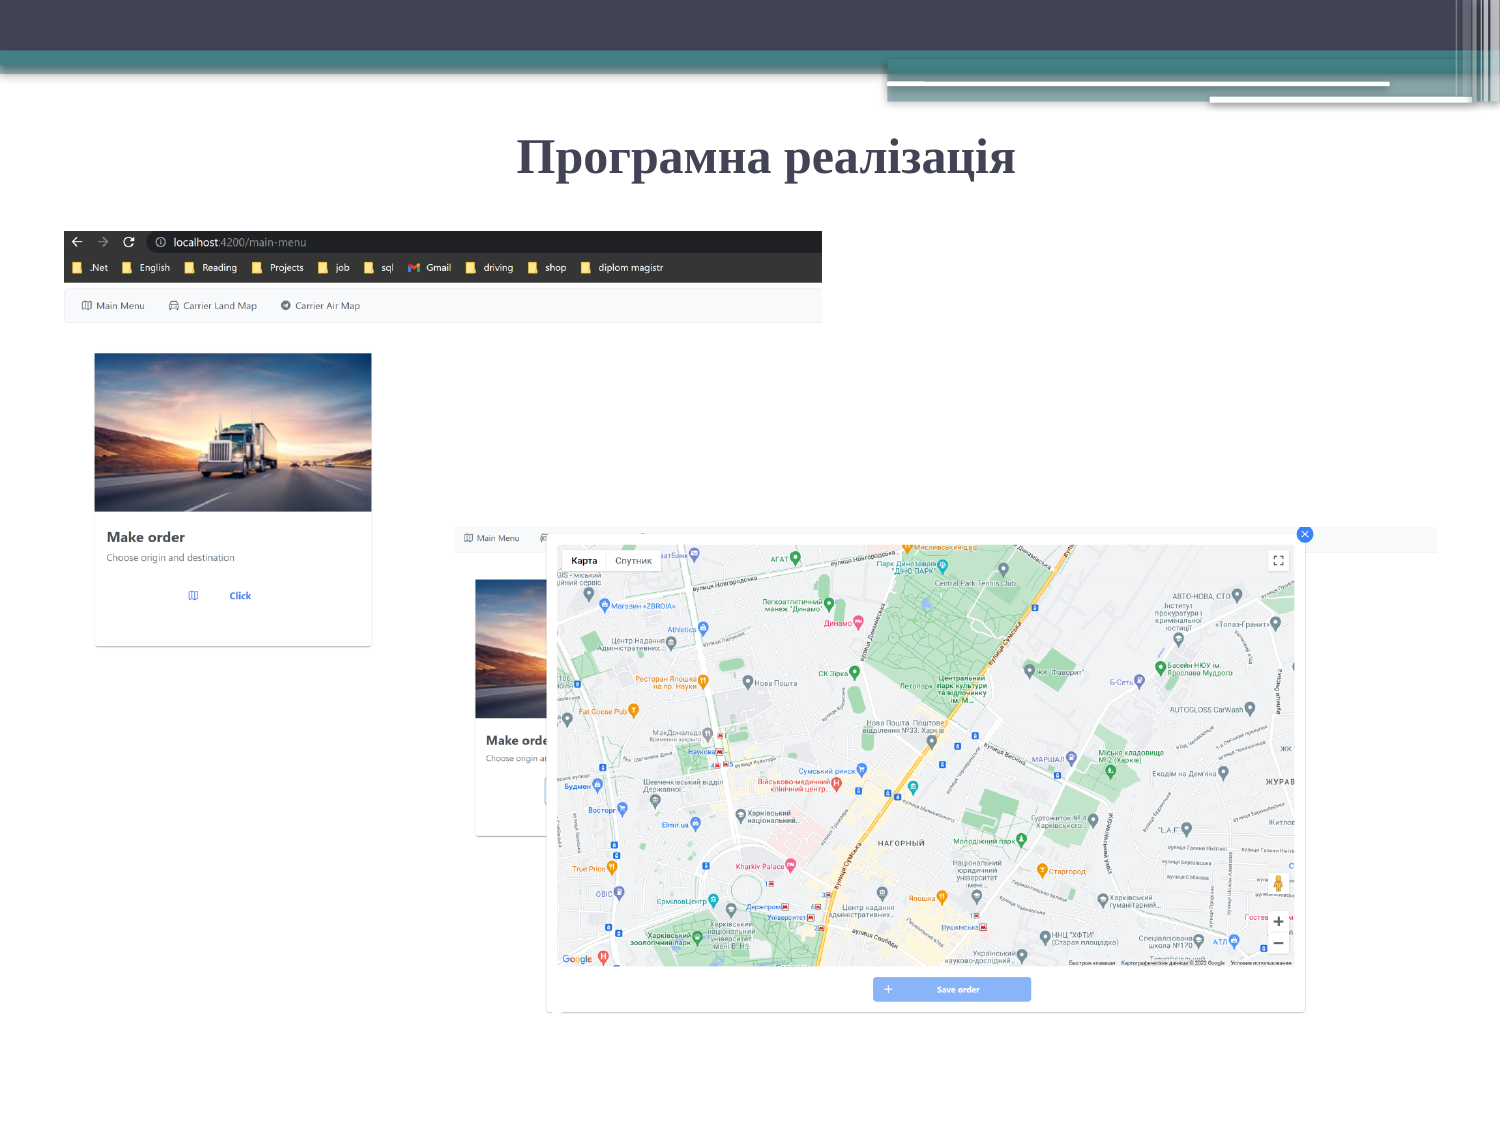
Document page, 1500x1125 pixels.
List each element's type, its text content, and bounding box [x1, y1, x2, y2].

title Програмна реалізація [501, 101, 1069, 206]
picture [64, 231, 1438, 1018]
